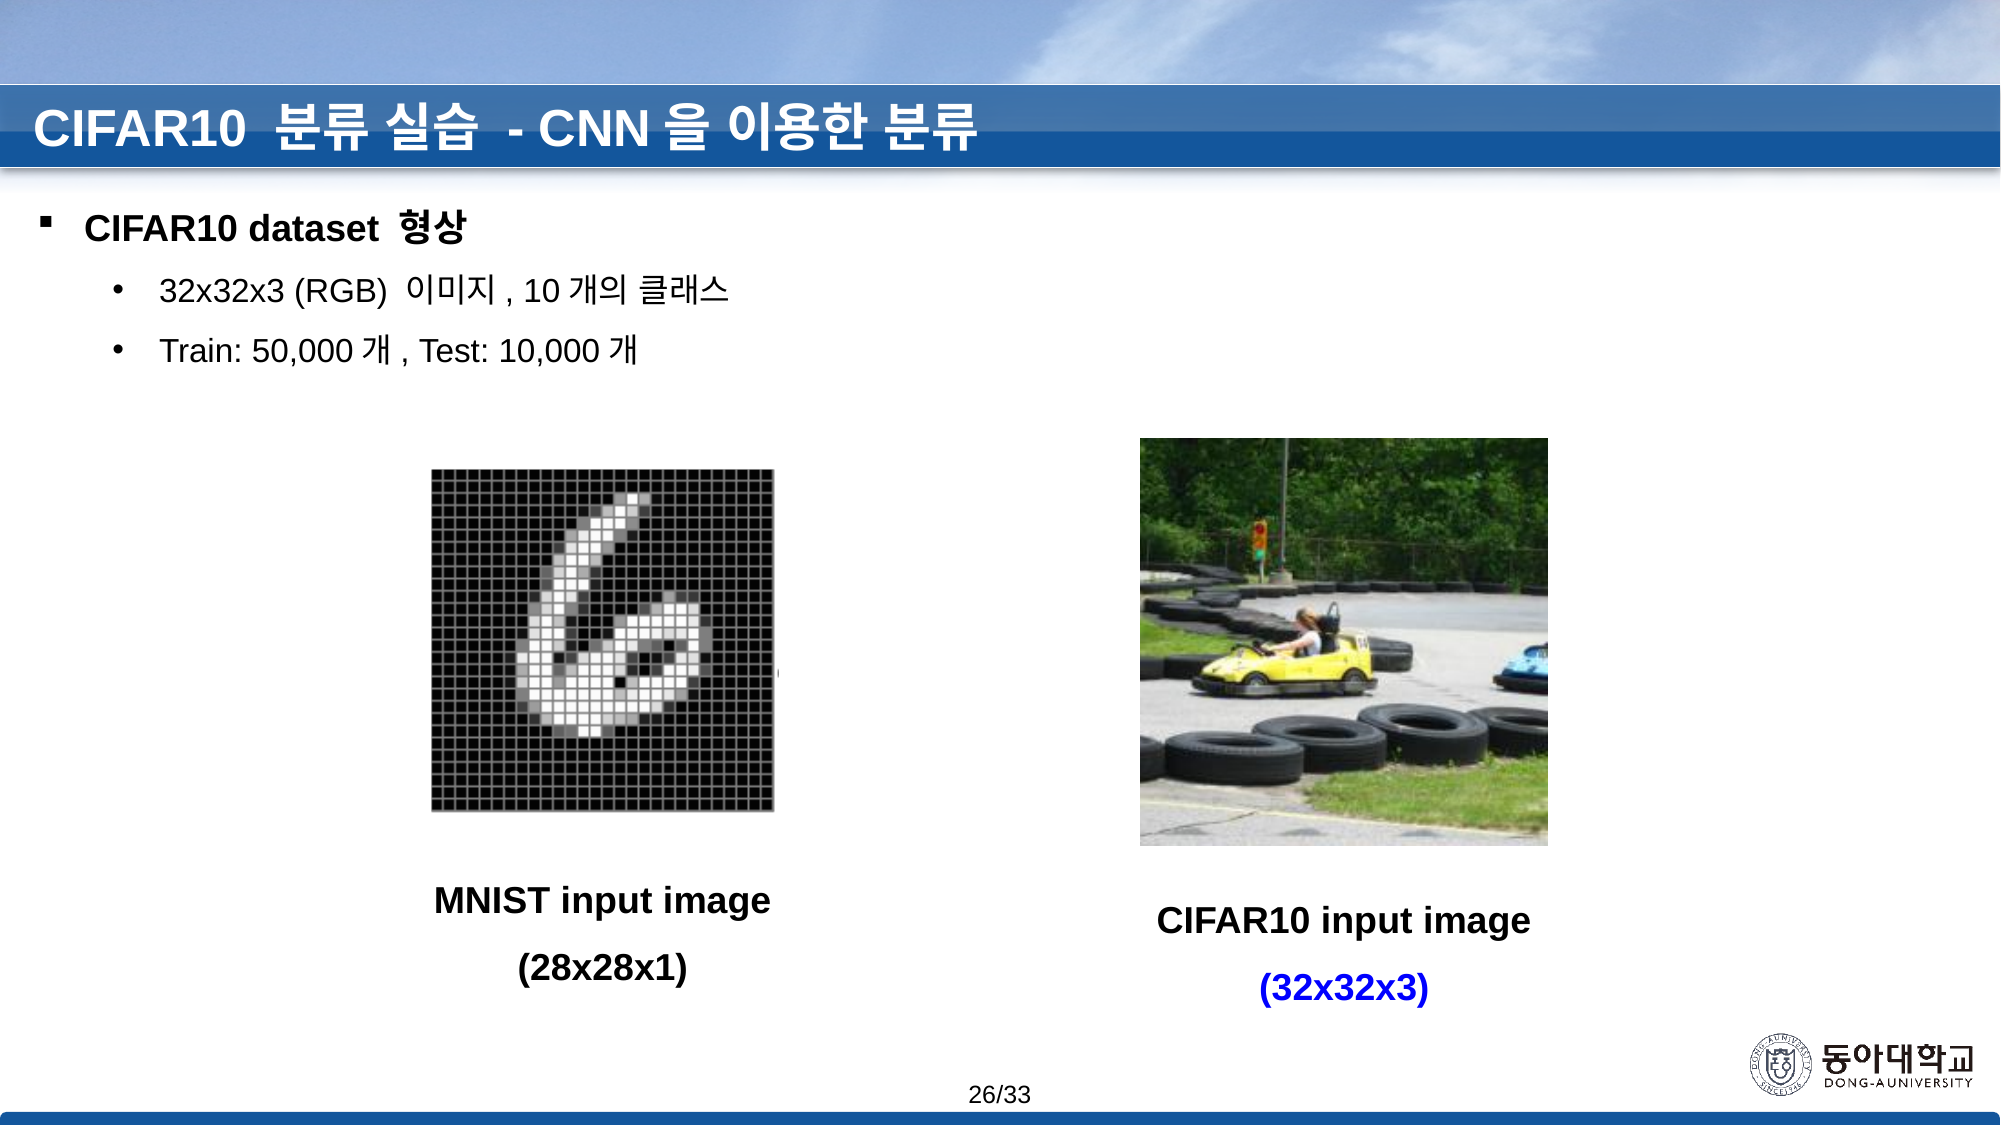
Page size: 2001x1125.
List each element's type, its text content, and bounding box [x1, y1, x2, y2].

picture [0, 85, 2000, 167]
text_box CIFAR10 dataset 형상 32x32x3 (RGB) 이미지, 10개의 클래스 Train: 50,000개, Test: 10,000개 [22, 174, 746, 377]
text_box MNIST input image (28x28x1) [418, 845, 787, 996]
text_box CIFAR10 input image (32x32x3) [1141, 865, 1547, 1016]
picture [426, 467, 779, 818]
picture [1140, 438, 1548, 846]
text_box CIFAR10 분류 실습 - CNN을 이용한 분류 [19, 87, 1870, 165]
picture [1742, 1024, 1983, 1110]
text_box [0, 0, 2000, 84]
